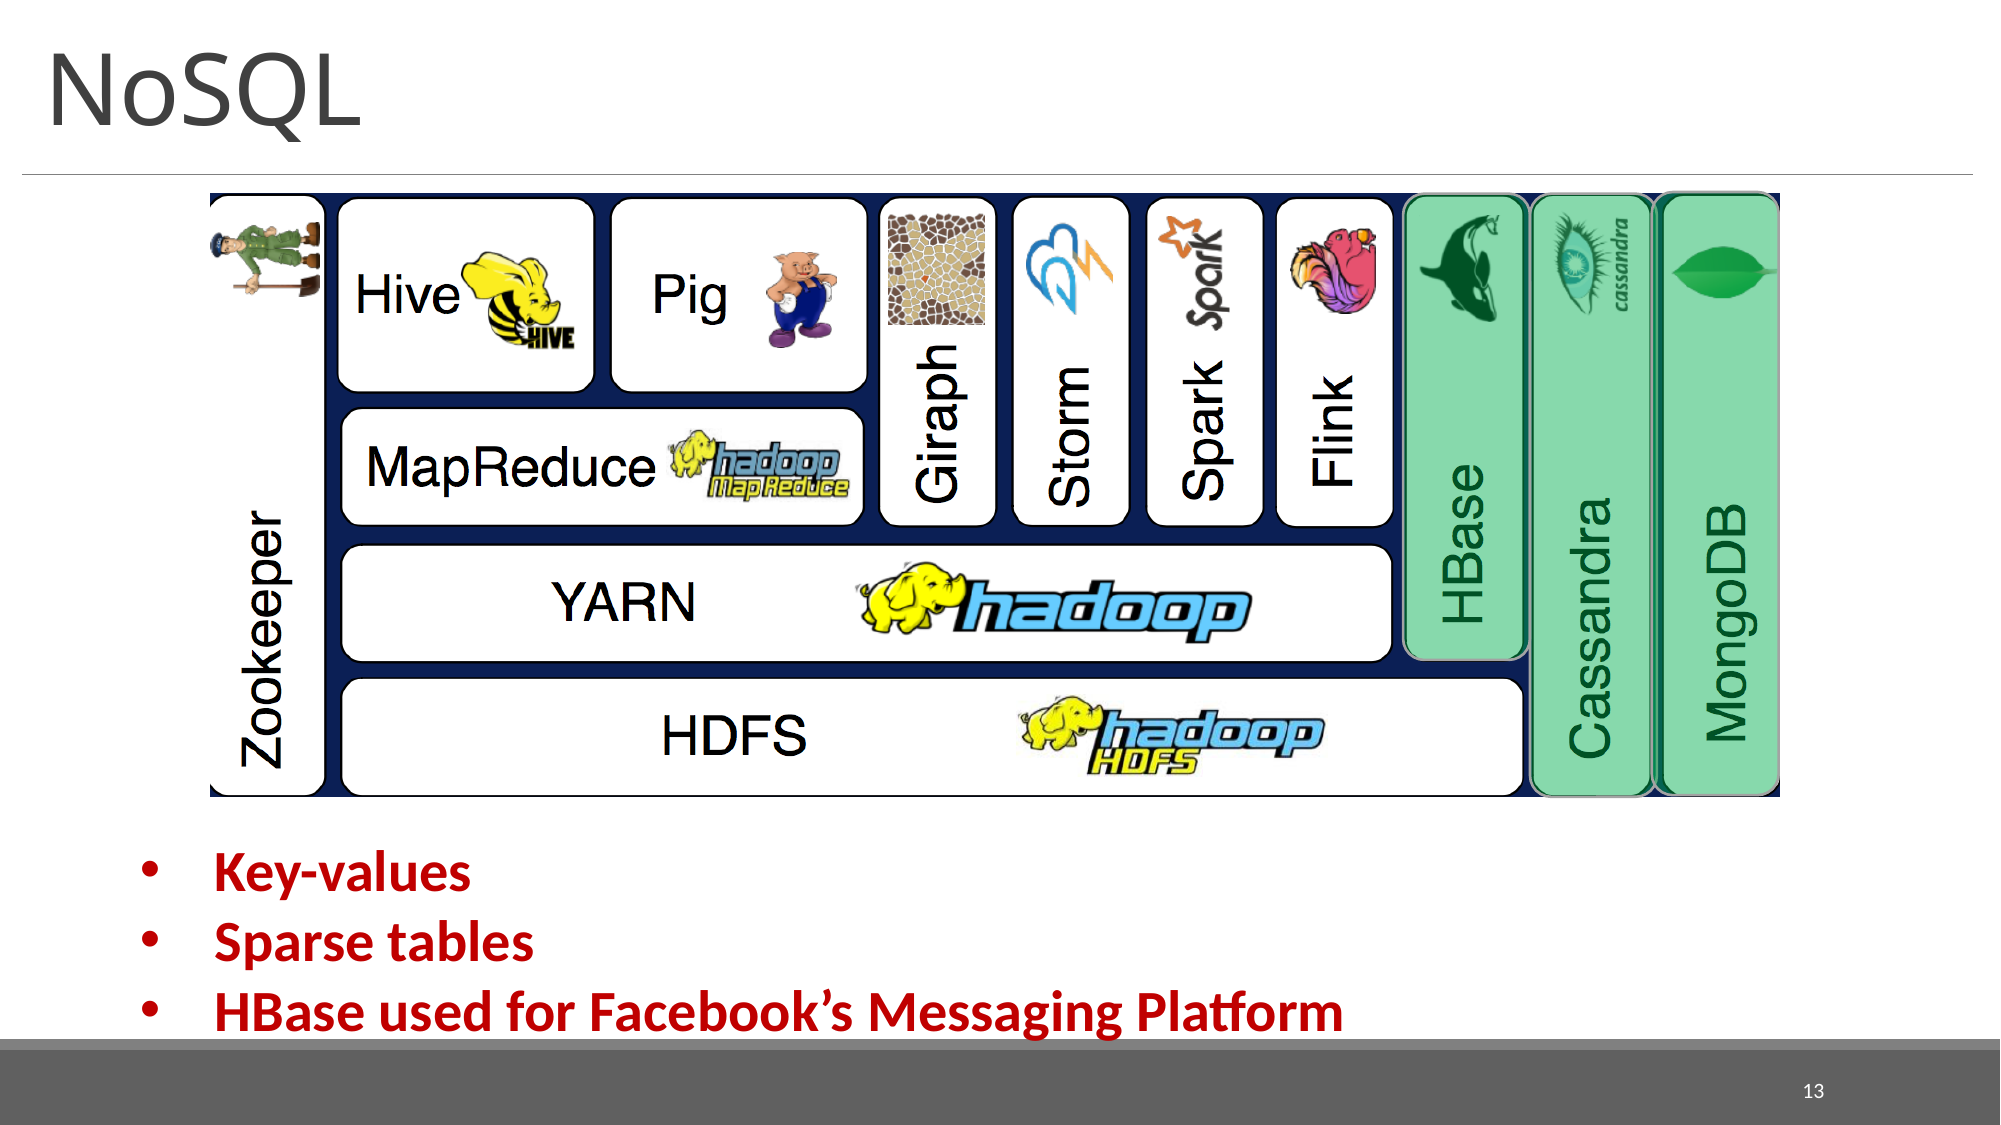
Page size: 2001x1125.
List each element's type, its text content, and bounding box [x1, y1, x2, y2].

slide_number 13 [1624, 1059, 1840, 1120]
title NoSQL [29, 22, 1969, 154]
text_box Key-values Sparse tables HBase used for Facebook’s Messaging Platform [125, 826, 1374, 1051]
picture [209, 193, 1780, 798]
